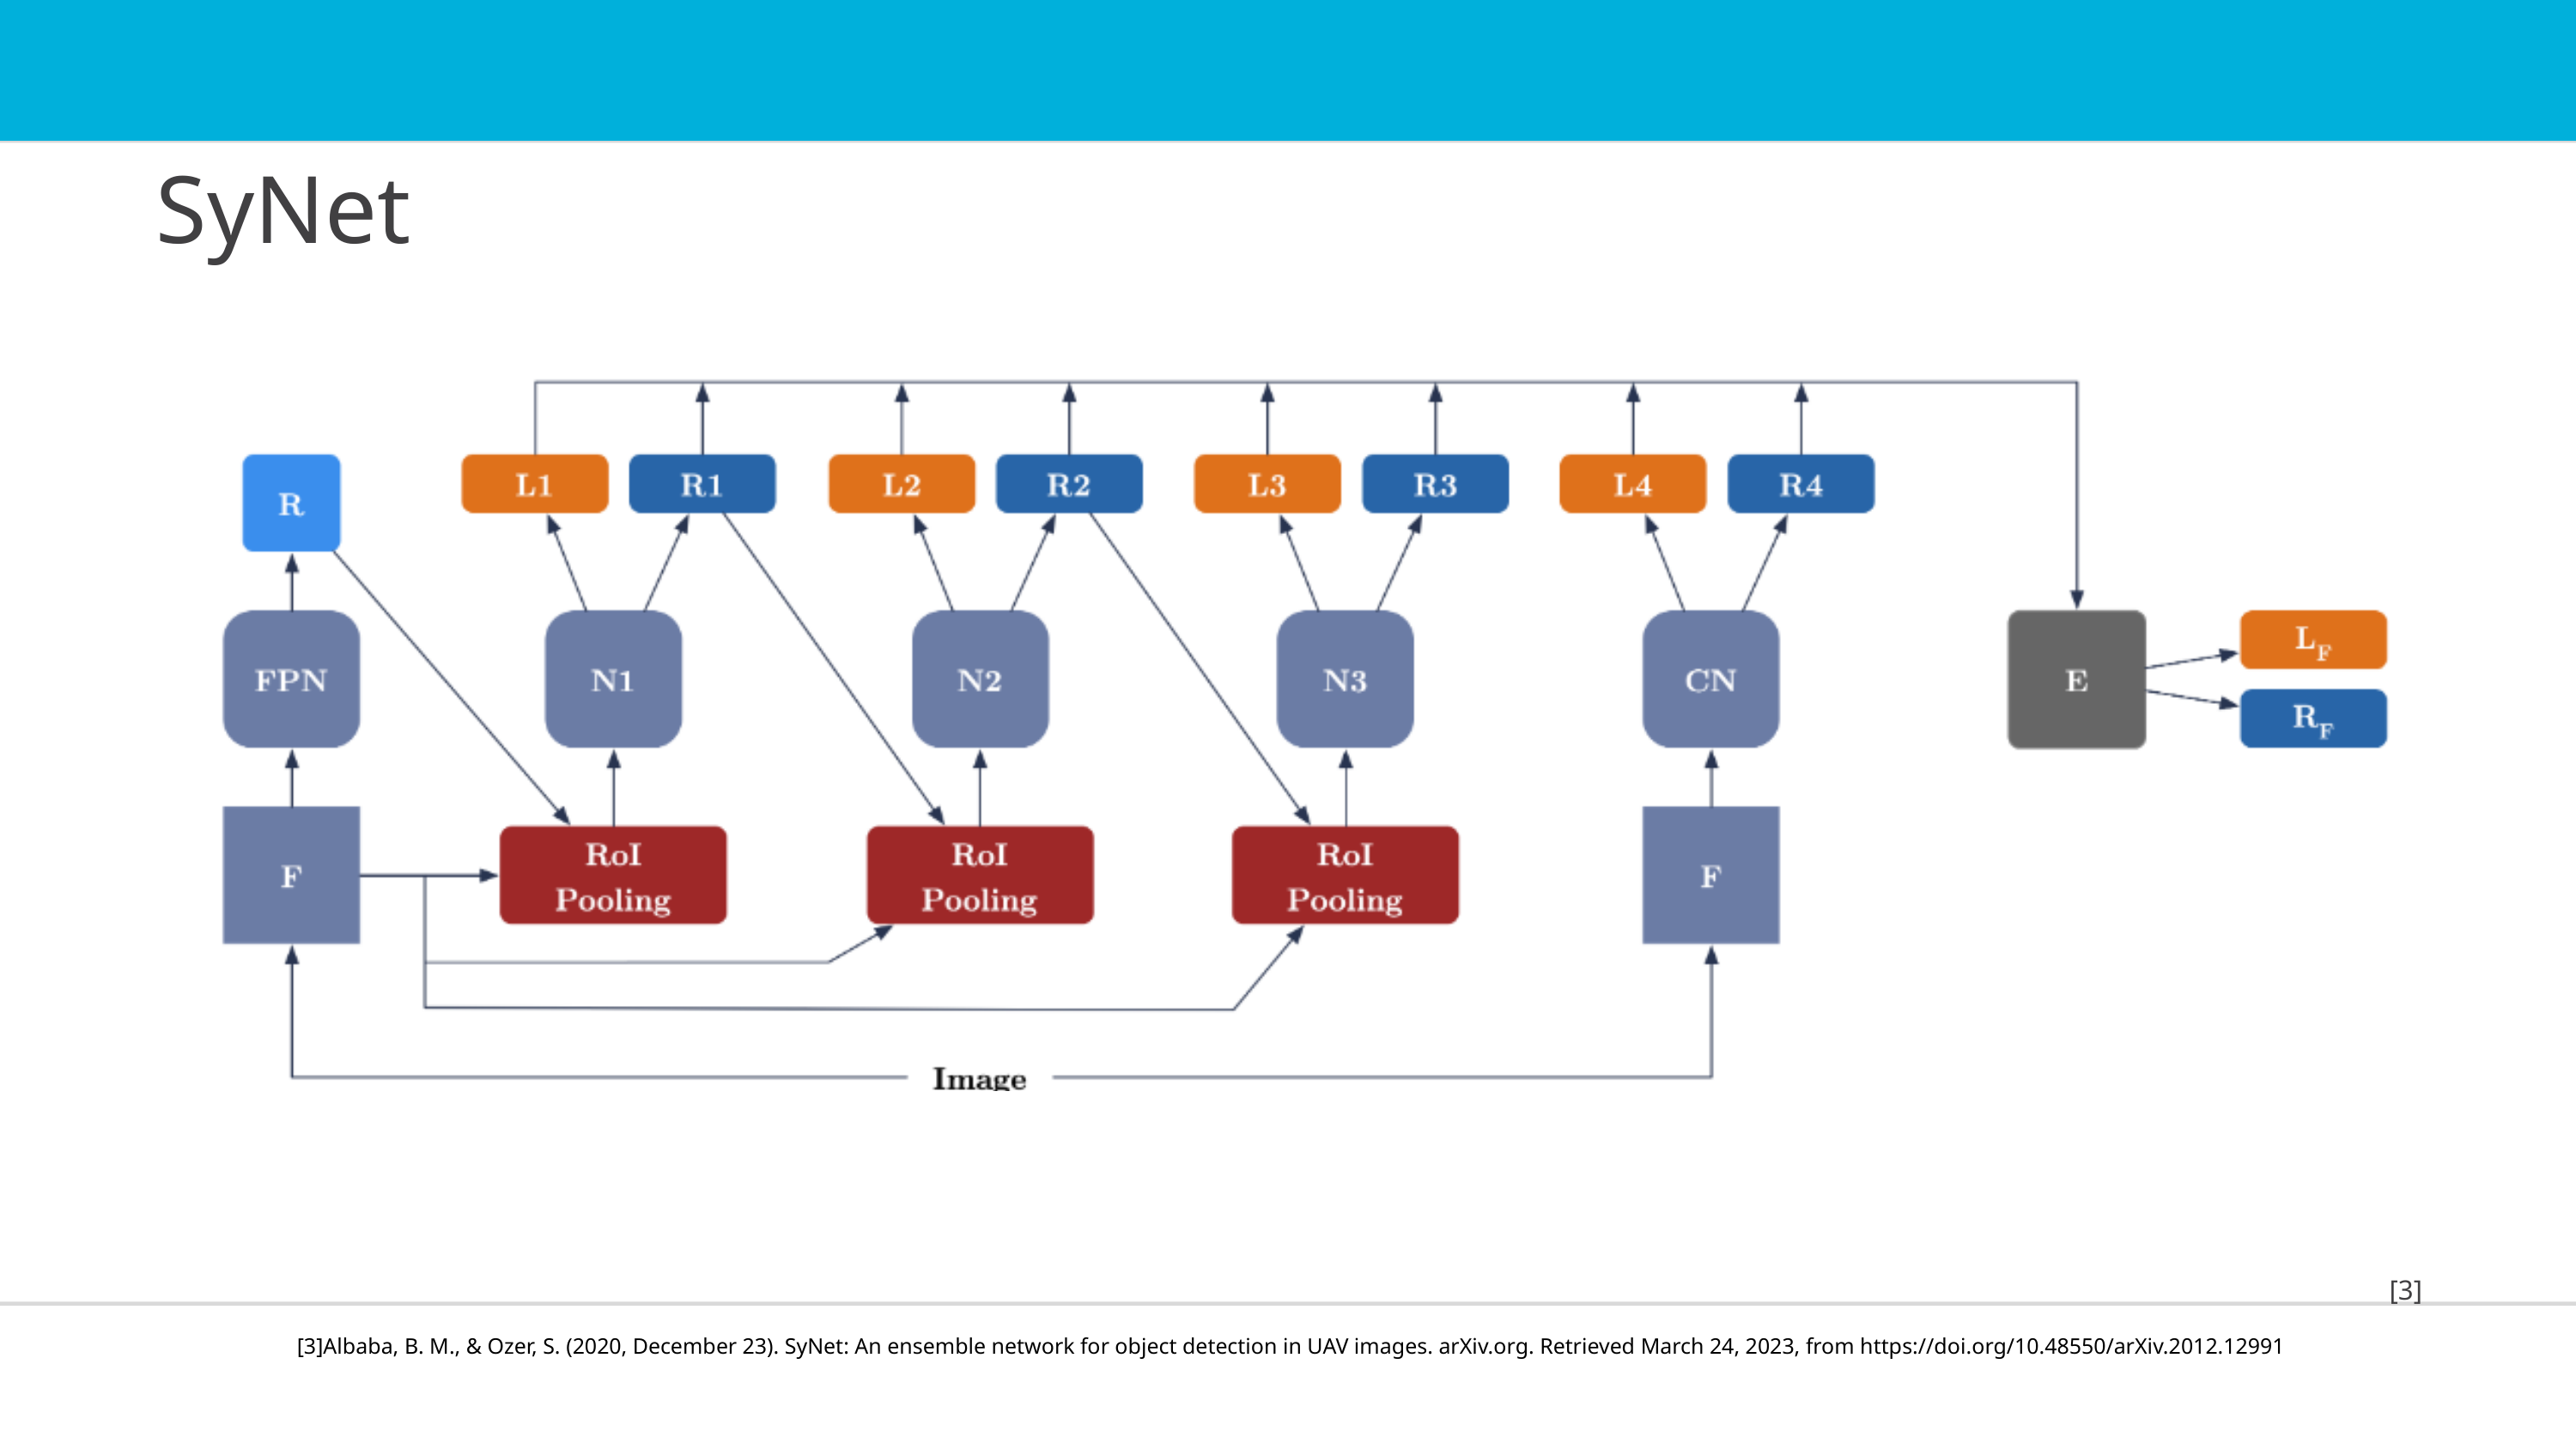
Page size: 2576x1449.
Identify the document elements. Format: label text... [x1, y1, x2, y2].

text_box SyNet [144, 141, 422, 262]
picture [179, 357, 1217, 1091]
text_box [1217, 0, 1359, 1359]
text_box [3]Albaba, B. M., & Ozer, S. (2020, December 23). SyNet: An ensemble network for object detection in UAV images. arXiv.org. Retrieved March 24, 2023, from https://doi.org/10.48550/arXiv.2012.12991 [161, 1328, 2424, 1389]
text_box [3] [2388, 1267, 2424, 1306]
picture [1359, 357, 2424, 1091]
